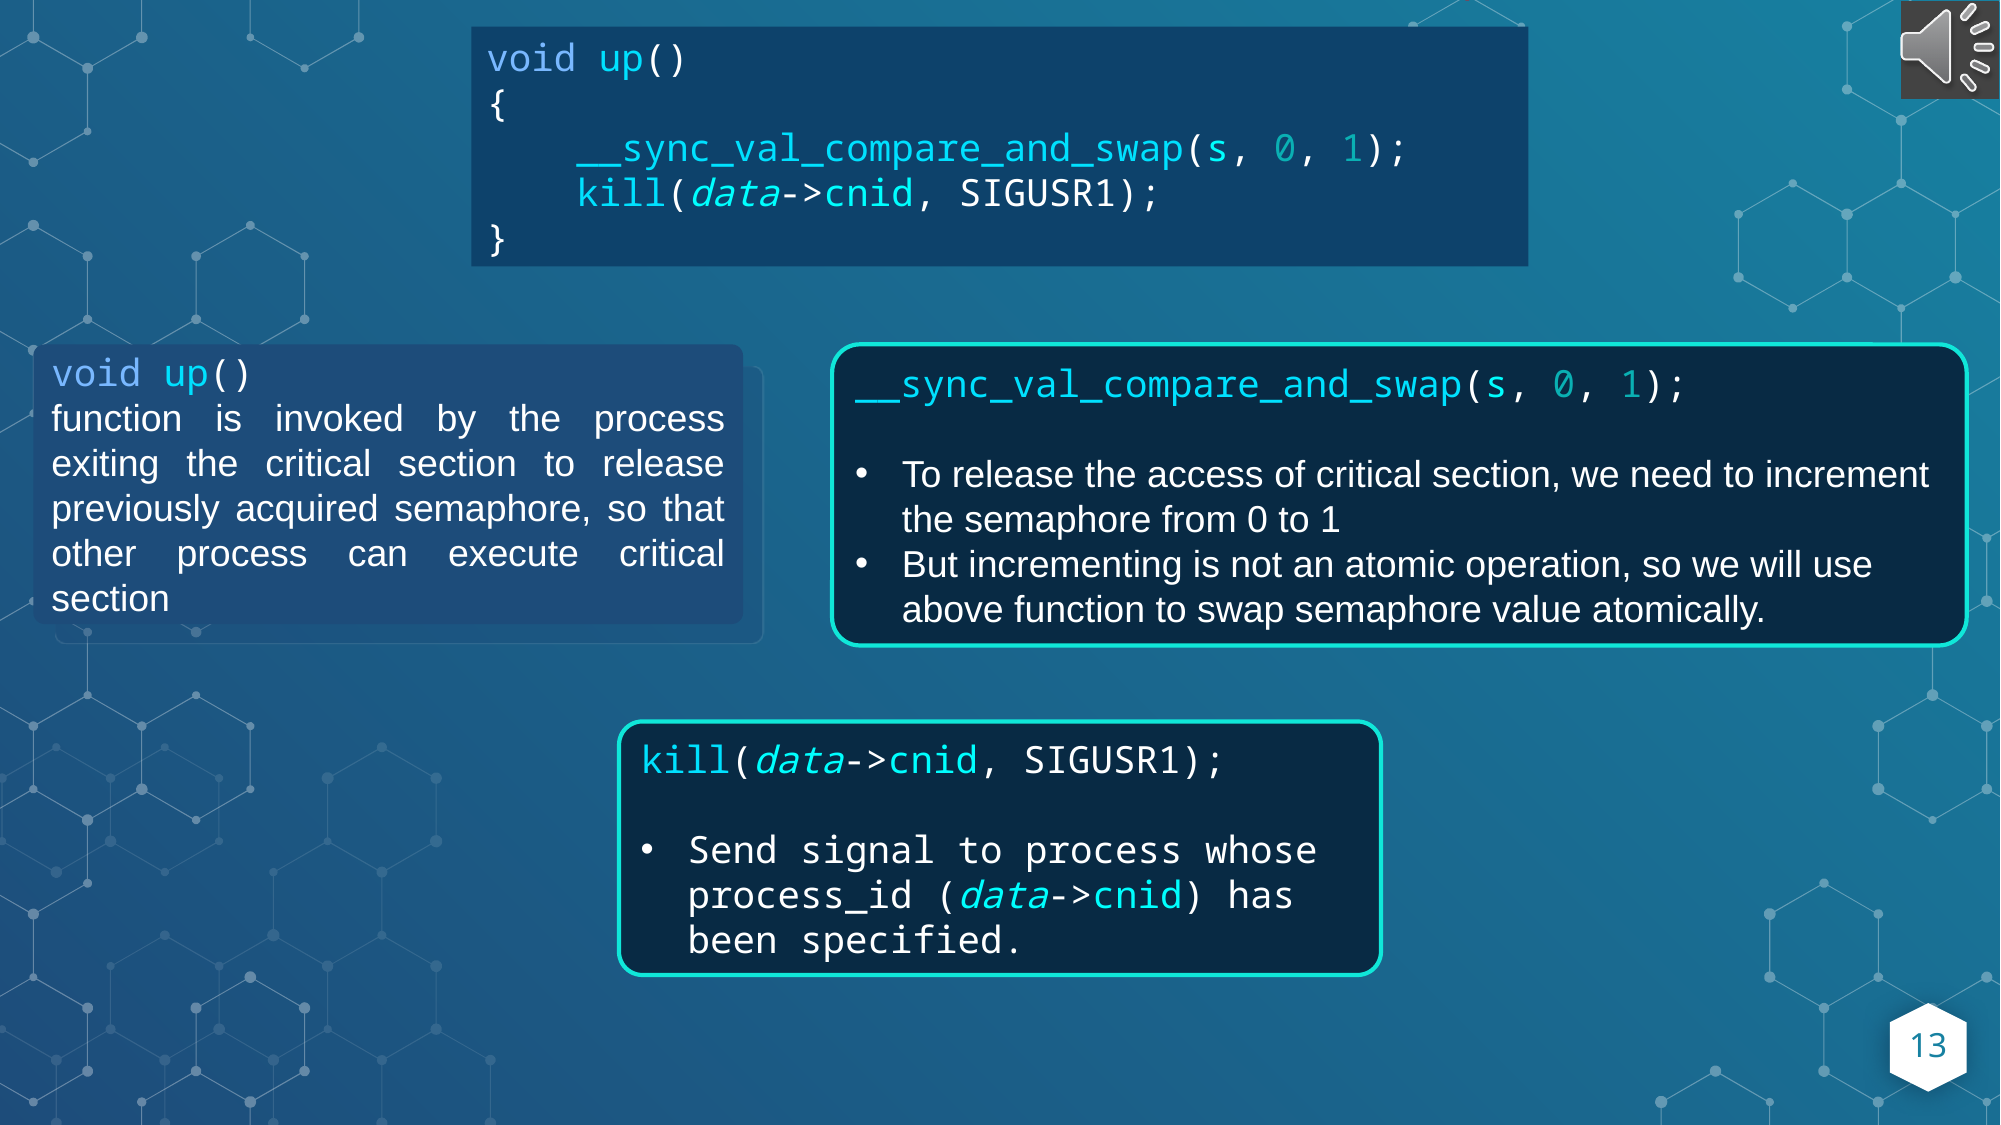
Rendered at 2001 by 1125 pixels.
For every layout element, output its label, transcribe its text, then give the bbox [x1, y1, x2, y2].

text_box void up() function is invoked by the process exiting the critical section to release previously acquired semaphore, so that other process can execute critical section [31, 342, 746, 627]
text_box void up() { __sync_val_compare_and_swap(s, 0, 1); kill(data->cnid, SIGUSR1); } [471, 26, 1529, 267]
text_box kill(data->cnid, SIGUSR1); Send signal to process whose process_id (data->cnid) has been specified. [616, 719, 1384, 978]
slide_number 13 [1889, 1002, 1967, 1092]
picture [1899, 0, 2000, 101]
text_box __sync_val_compare_and_swap(s, 0, 1); To release the access of critical section, we need to increment the semaphore from 0 to 1 But incrementing is not an atomic operation, so we will use above function to swap semaphore value atomically. [829, 342, 1969, 648]
